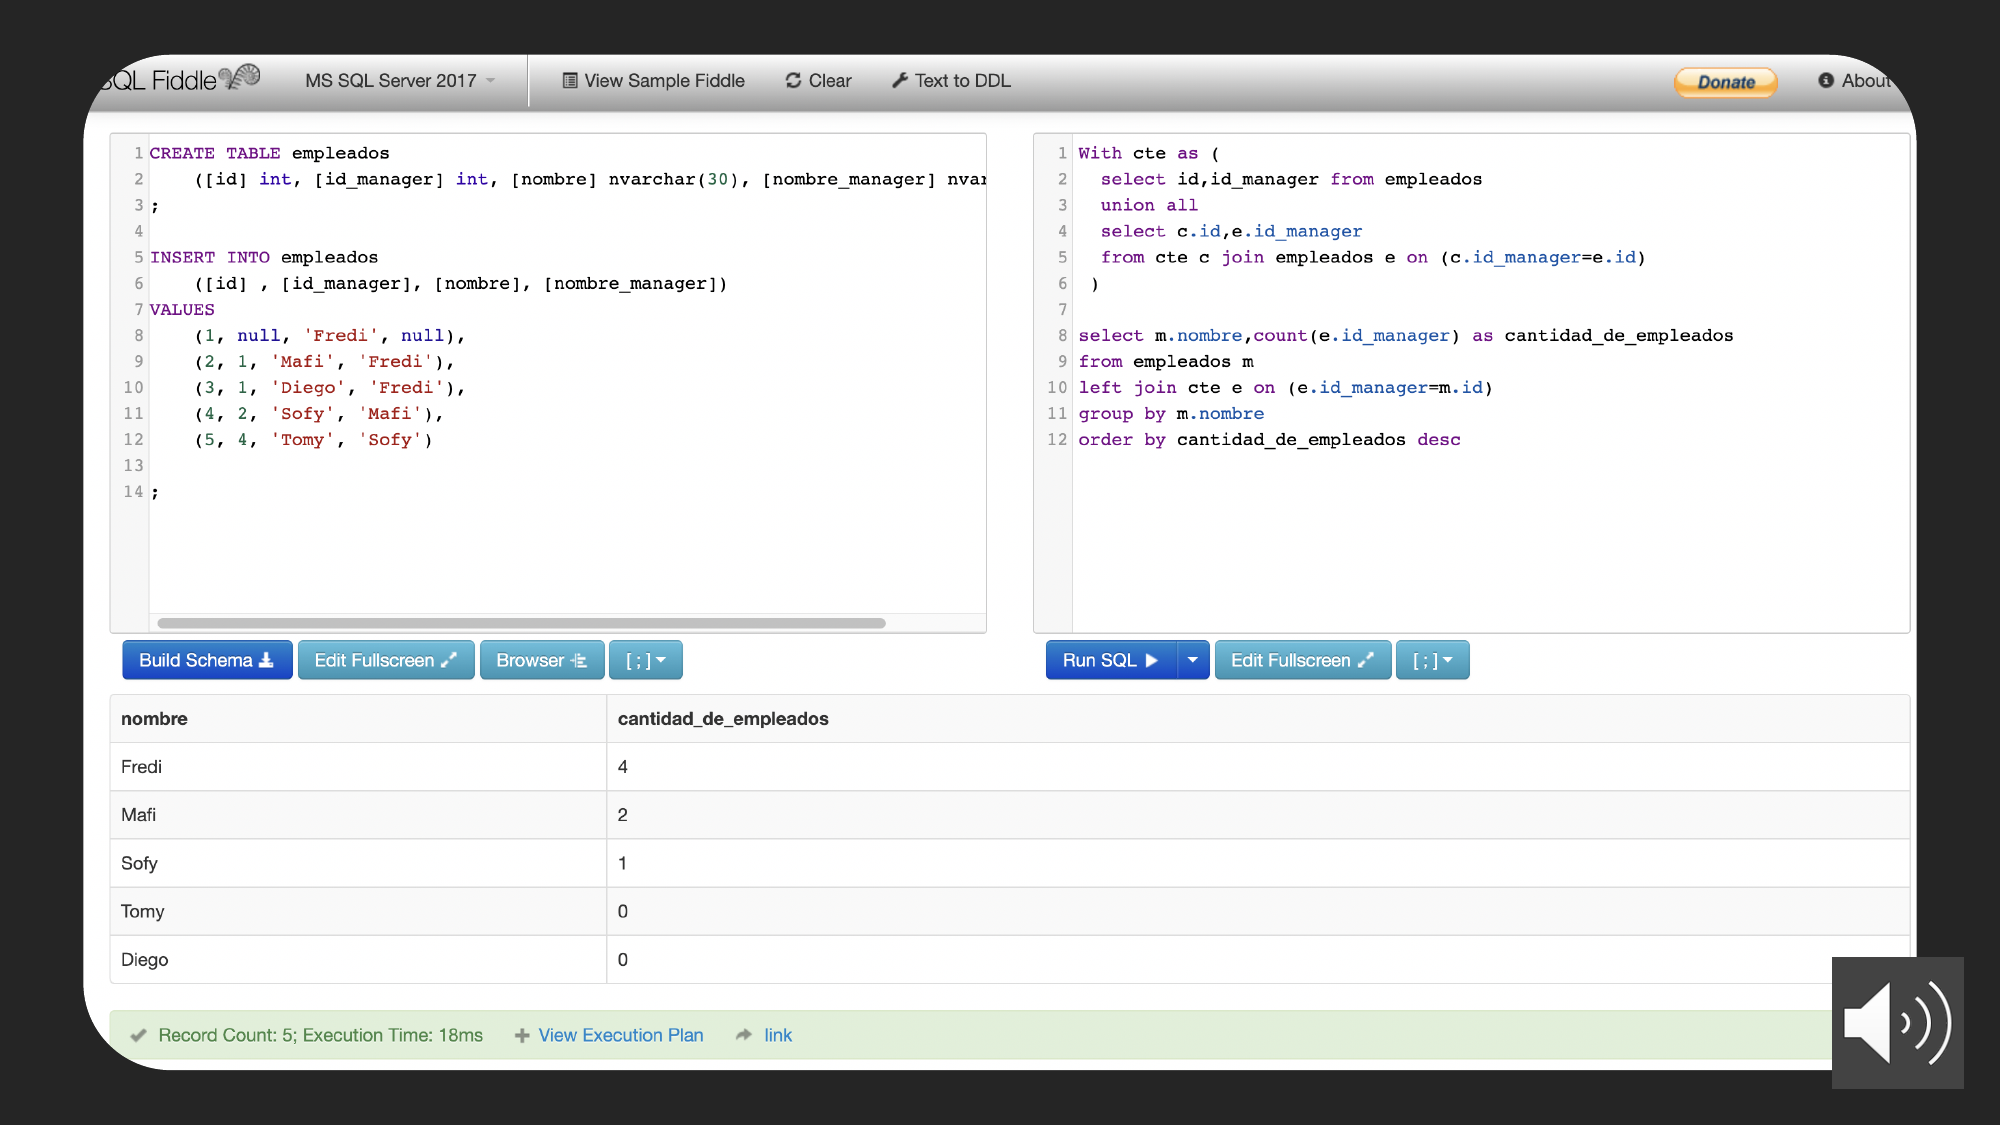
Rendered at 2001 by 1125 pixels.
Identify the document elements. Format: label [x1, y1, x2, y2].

picture [83, 54, 1965, 1090]
